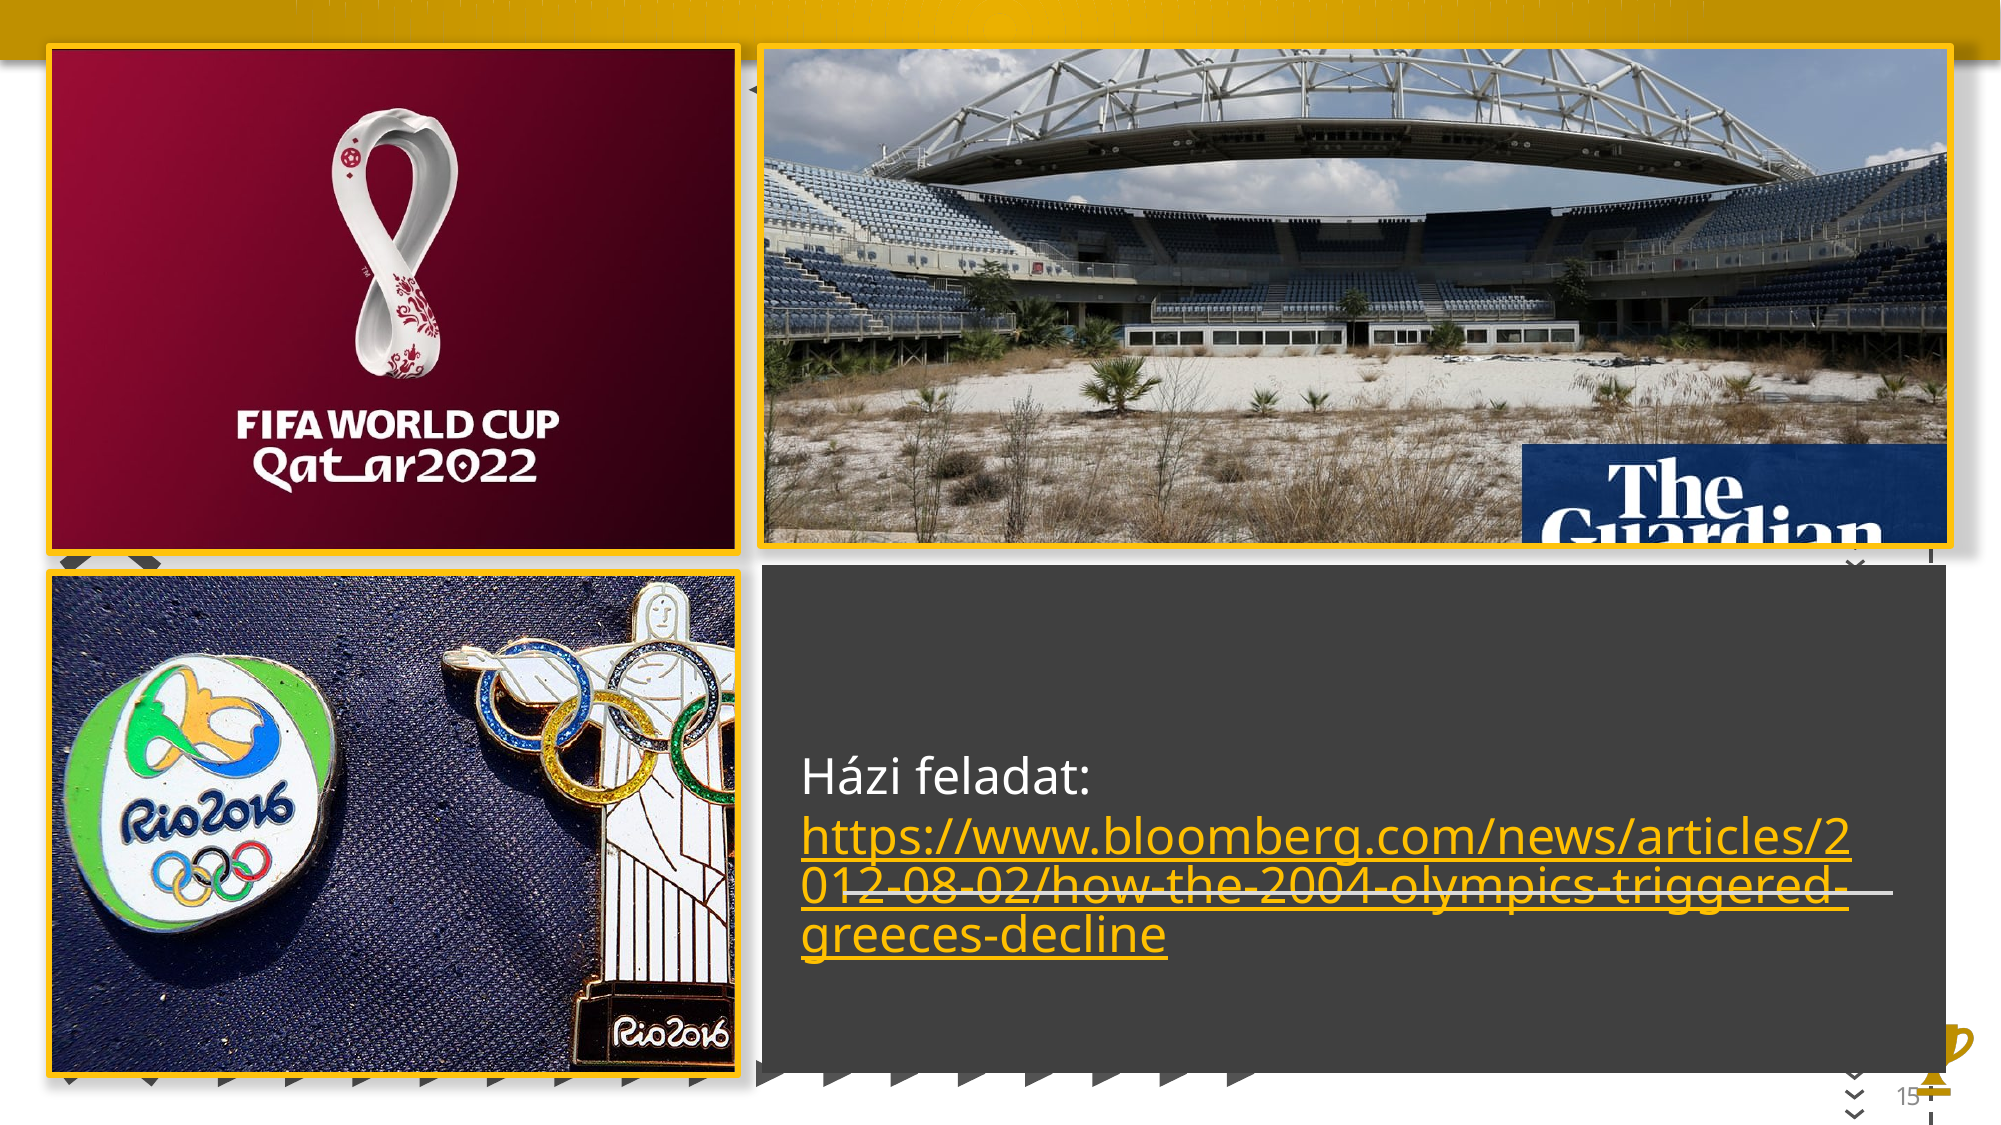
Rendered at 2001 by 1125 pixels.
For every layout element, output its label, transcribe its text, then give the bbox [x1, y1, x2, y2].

picture [52, 575, 735, 1073]
slide_number 15 [1485, 1072, 1936, 1123]
text_box [771, 575, 1937, 1064]
title Házi feladat: https://www.bloomberg.com/news/articles/2012-08-02/how-the-2004-olympics-triggered-greeces-decline [784, 624, 1886, 876]
picture [763, 49, 1948, 543]
picture [52, 49, 735, 550]
picture [1889, 1015, 1978, 1105]
